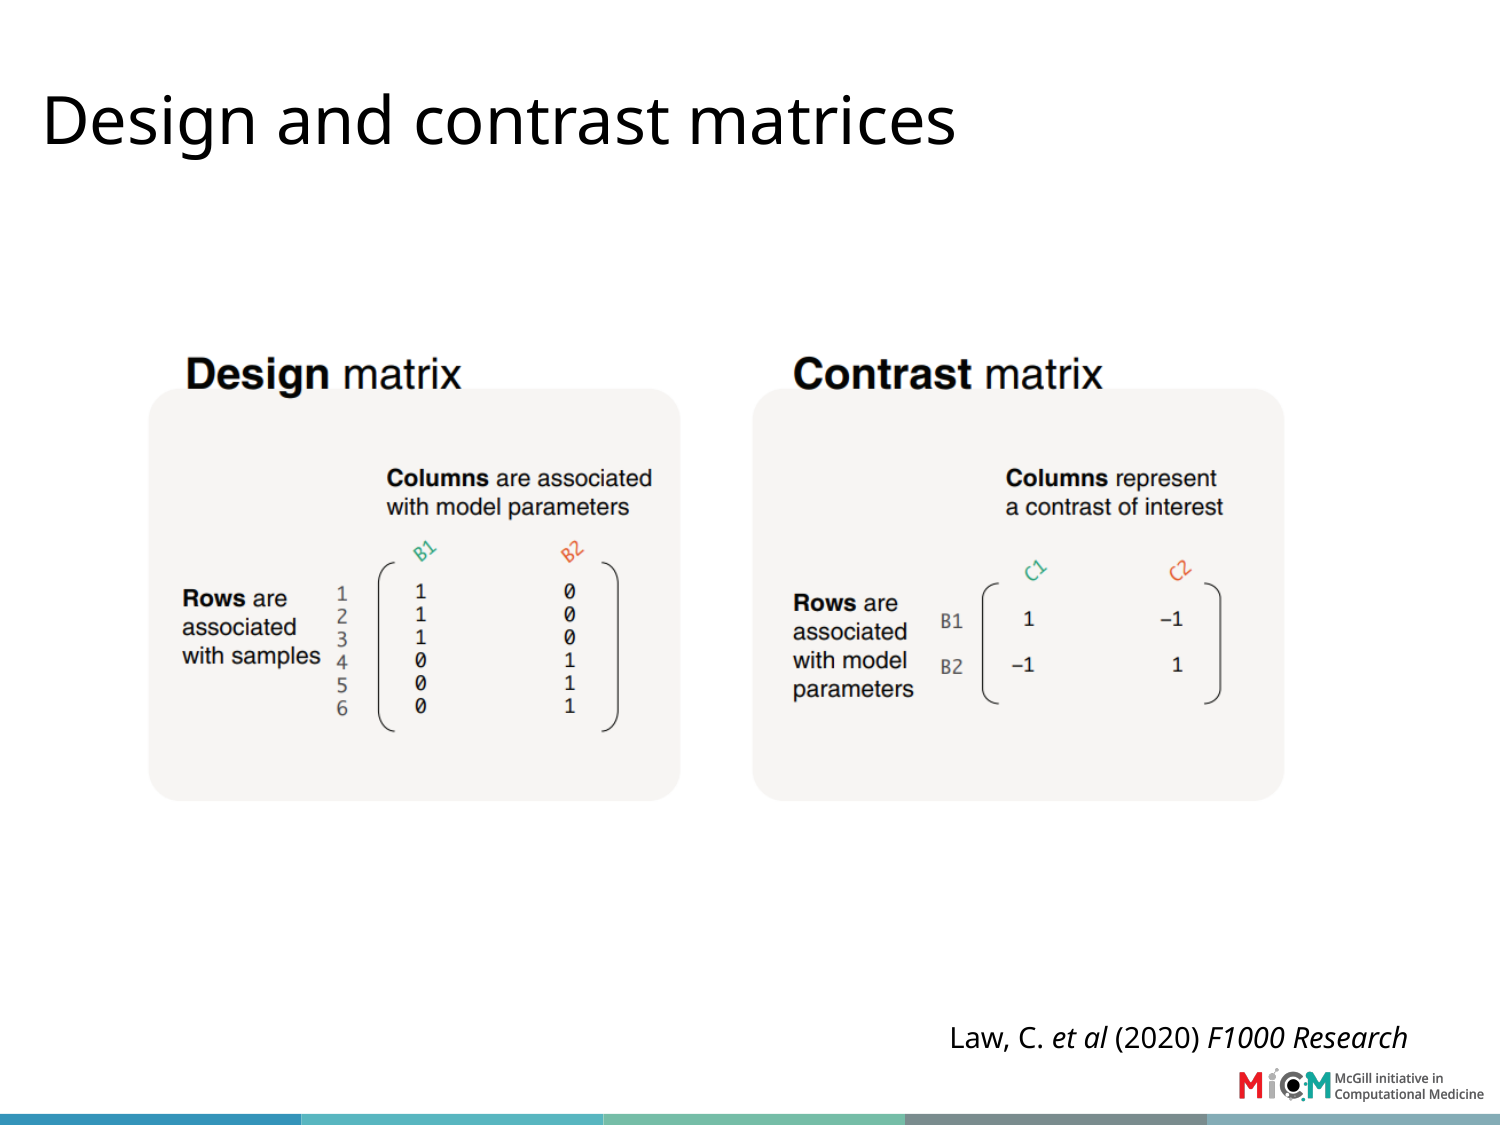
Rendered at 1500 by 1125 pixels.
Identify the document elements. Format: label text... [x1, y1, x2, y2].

text_box Law, C. et al (2020) F1000 Research [934, 1011, 1424, 1062]
text_box Design and contrast matrices [26, 62, 1405, 173]
picture [134, 318, 1304, 825]
picture [1211, 1051, 1500, 1122]
